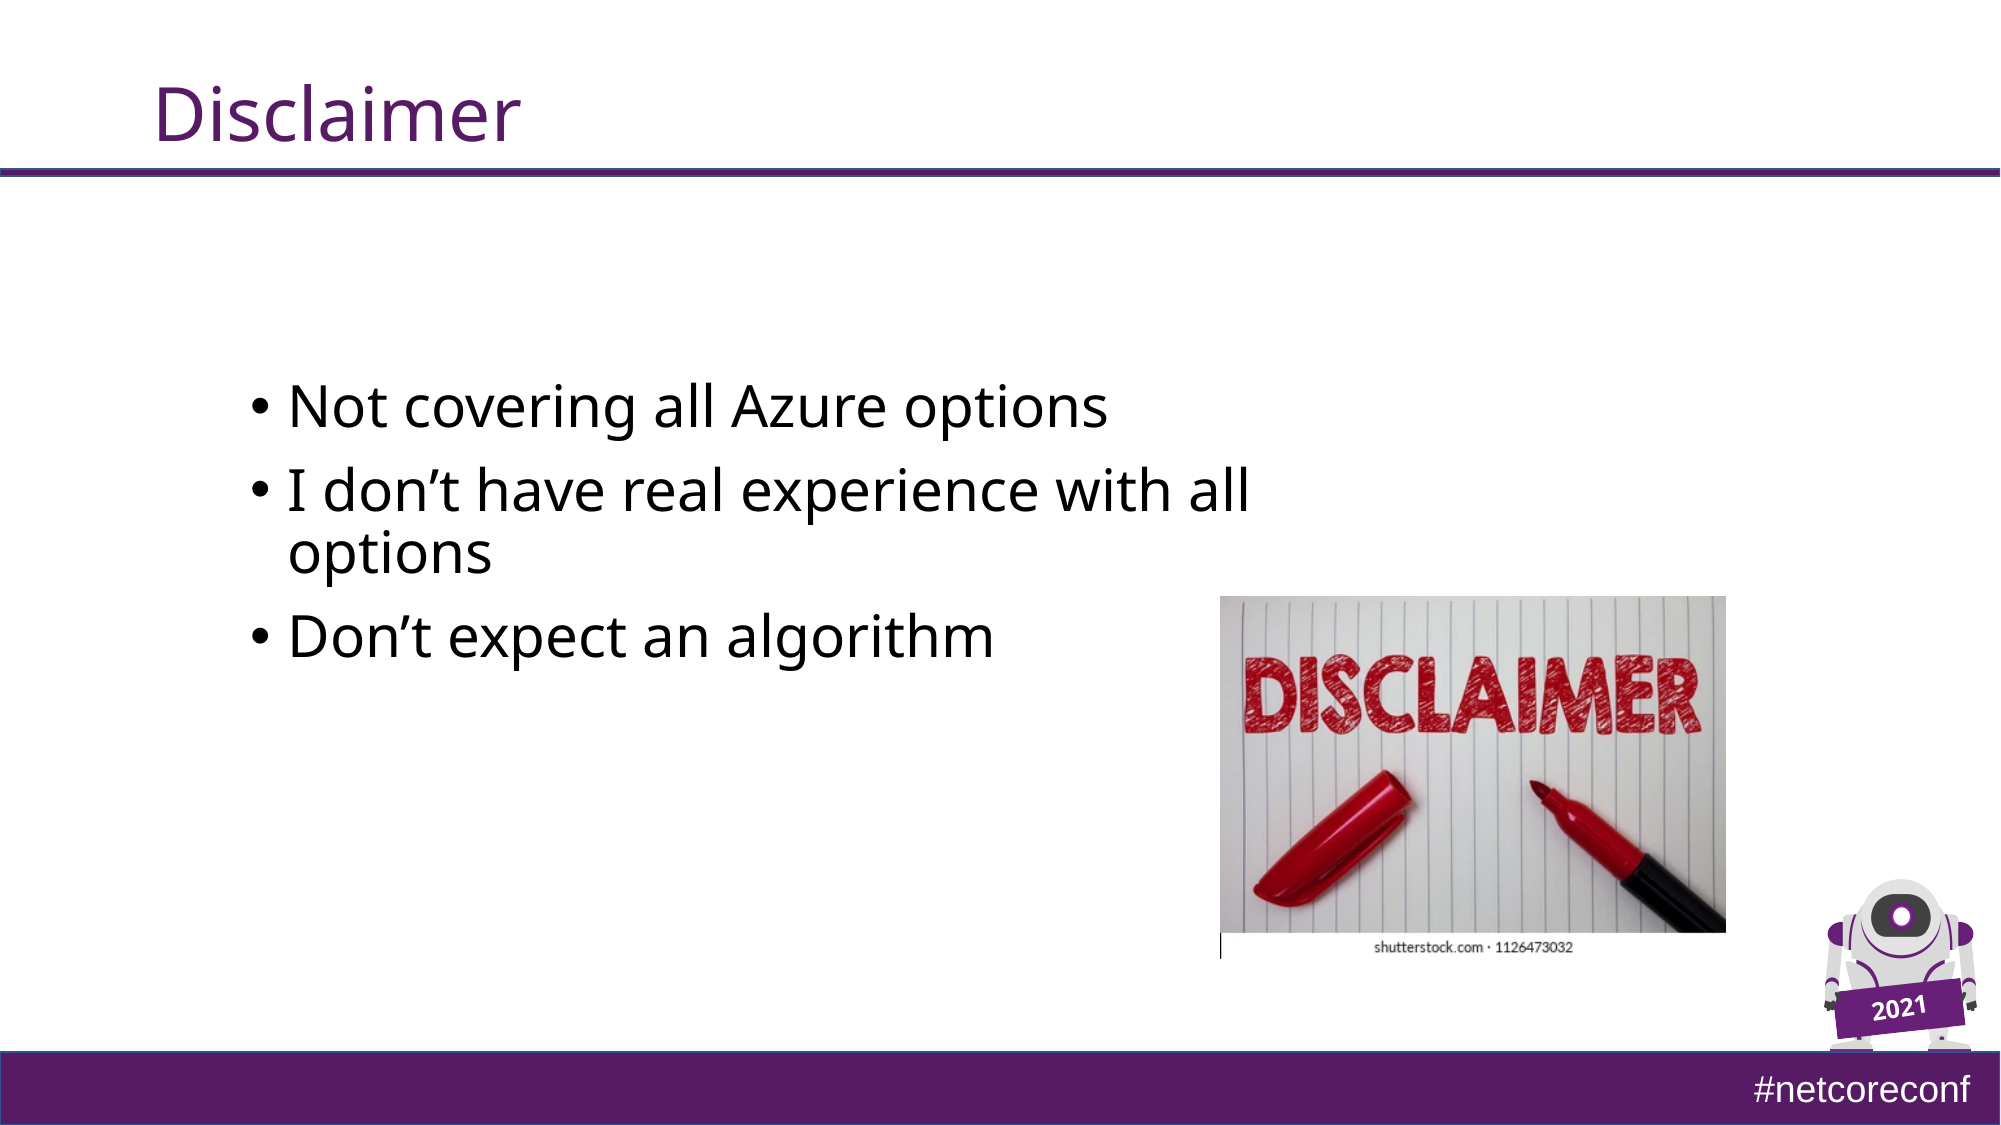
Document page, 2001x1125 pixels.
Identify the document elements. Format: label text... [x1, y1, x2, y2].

title Disclaimer [137, 20, 1863, 213]
picture [1220, 596, 1726, 959]
list Not covering all Azure options I don’t have real experience with all options Don’t expect an algorithm [235, 369, 1324, 756]
picture [1824, 879, 1977, 1051]
